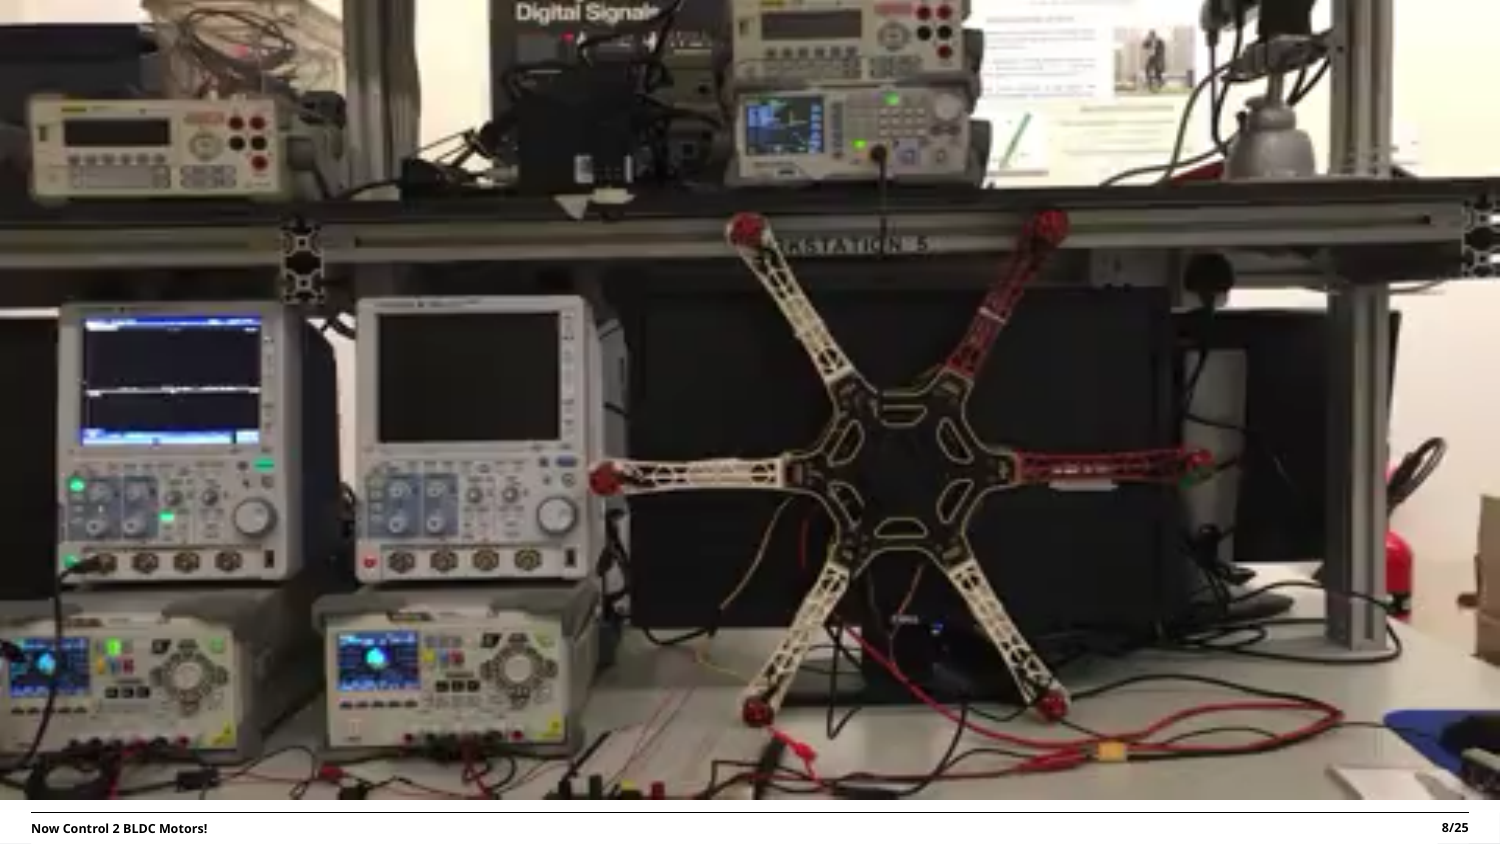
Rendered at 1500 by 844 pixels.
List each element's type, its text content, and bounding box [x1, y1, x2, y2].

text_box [0, 0, 1500, 801]
slide_number 8/25 [1419, 812, 1469, 844]
